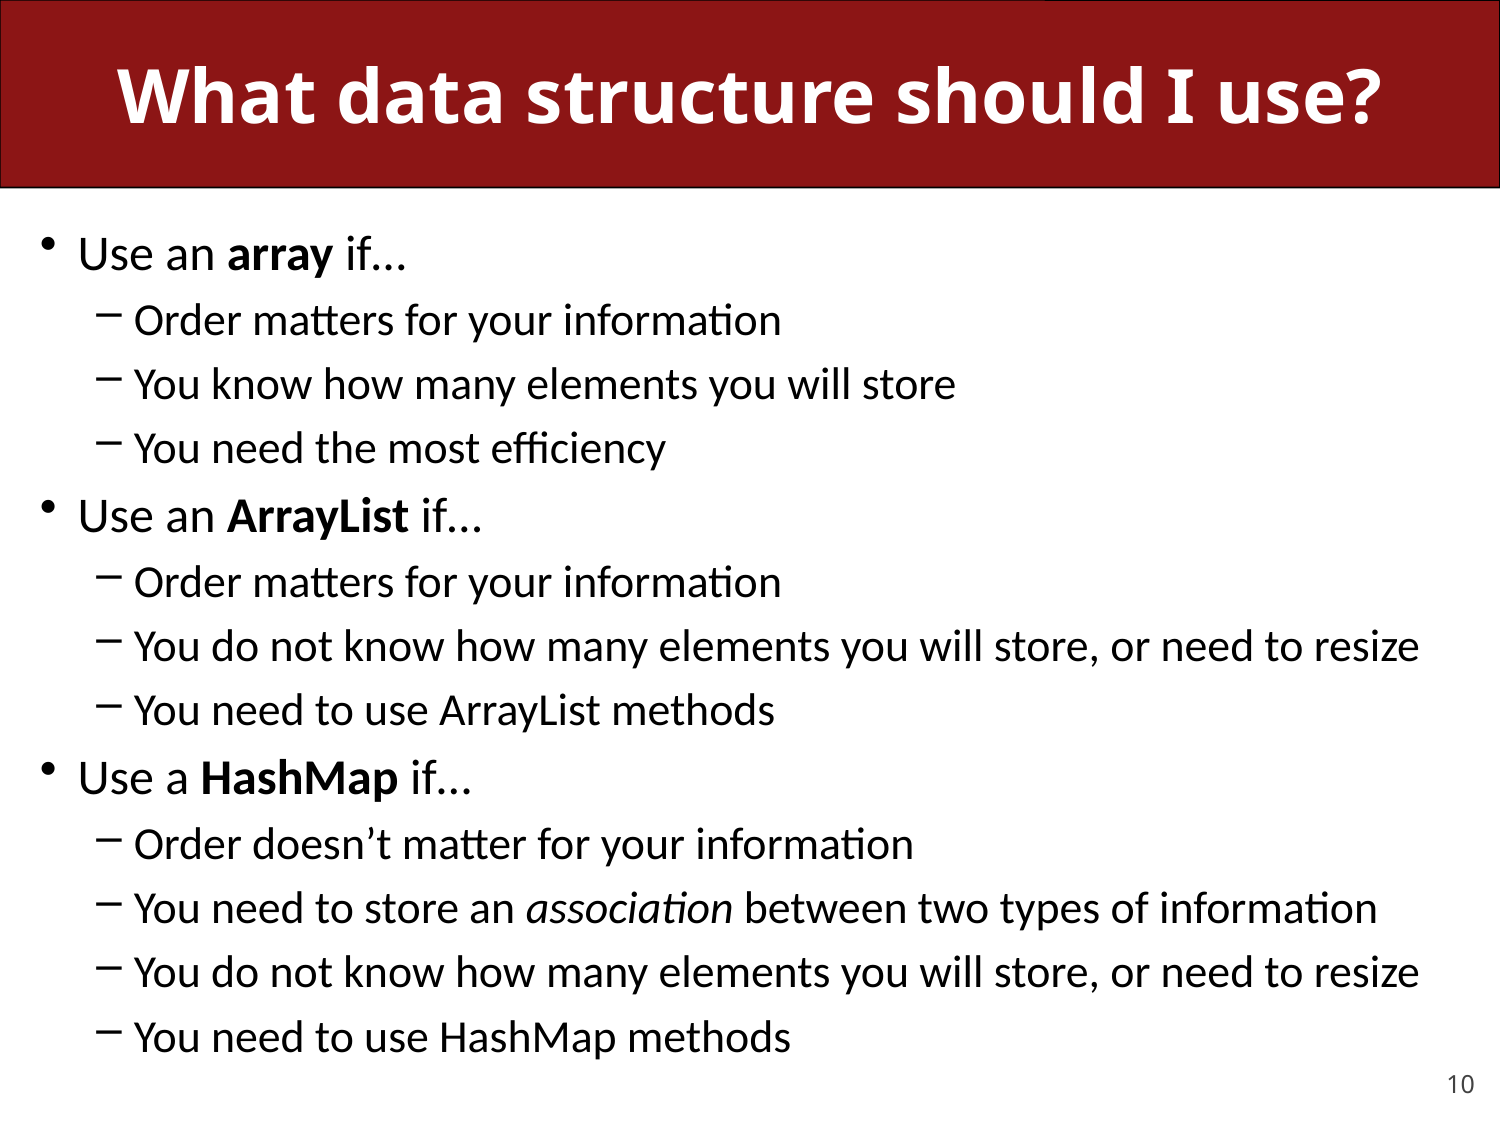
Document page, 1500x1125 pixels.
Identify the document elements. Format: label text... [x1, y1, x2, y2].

title What data structure should I use? [75, 0, 1425, 188]
list Use an array if… Order matters for your information You know how many elements you will store You need the most efficiency Use an ArrayList if… Order matters for your information You do not know how many elements you will store, or need to resize You need to use ArrayList methods Use a HashMap if… Order doesn’t matter for your information You need to store an association between two types of information You do not know how many elements you will store, or need to resize You need to use HashMap methods [24, 212, 1475, 1063]
